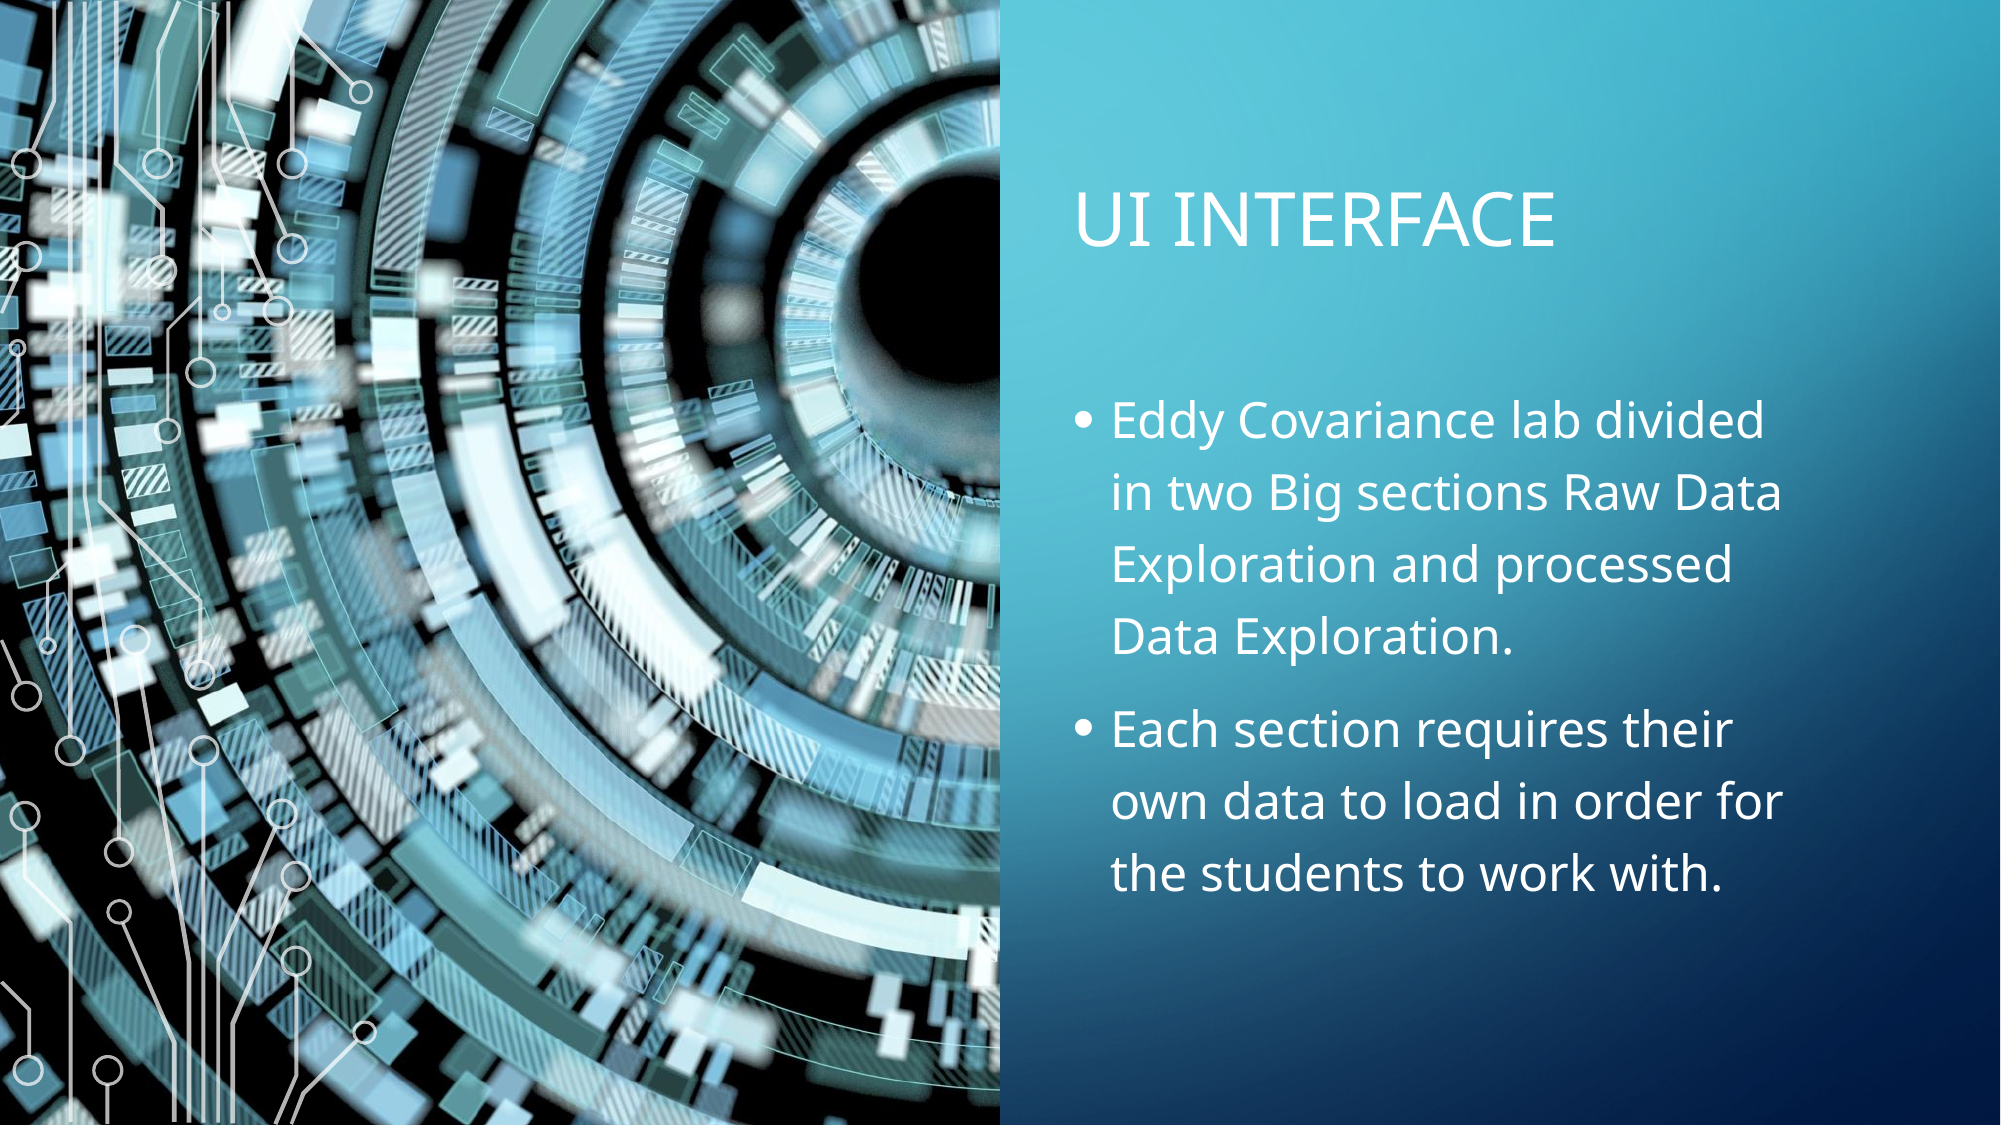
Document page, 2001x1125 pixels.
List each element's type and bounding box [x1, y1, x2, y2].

picture [379, 0, 1001, 1125]
text_box [0, 0, 379, 1125]
text_box [1001, 0, 2000, 1125]
